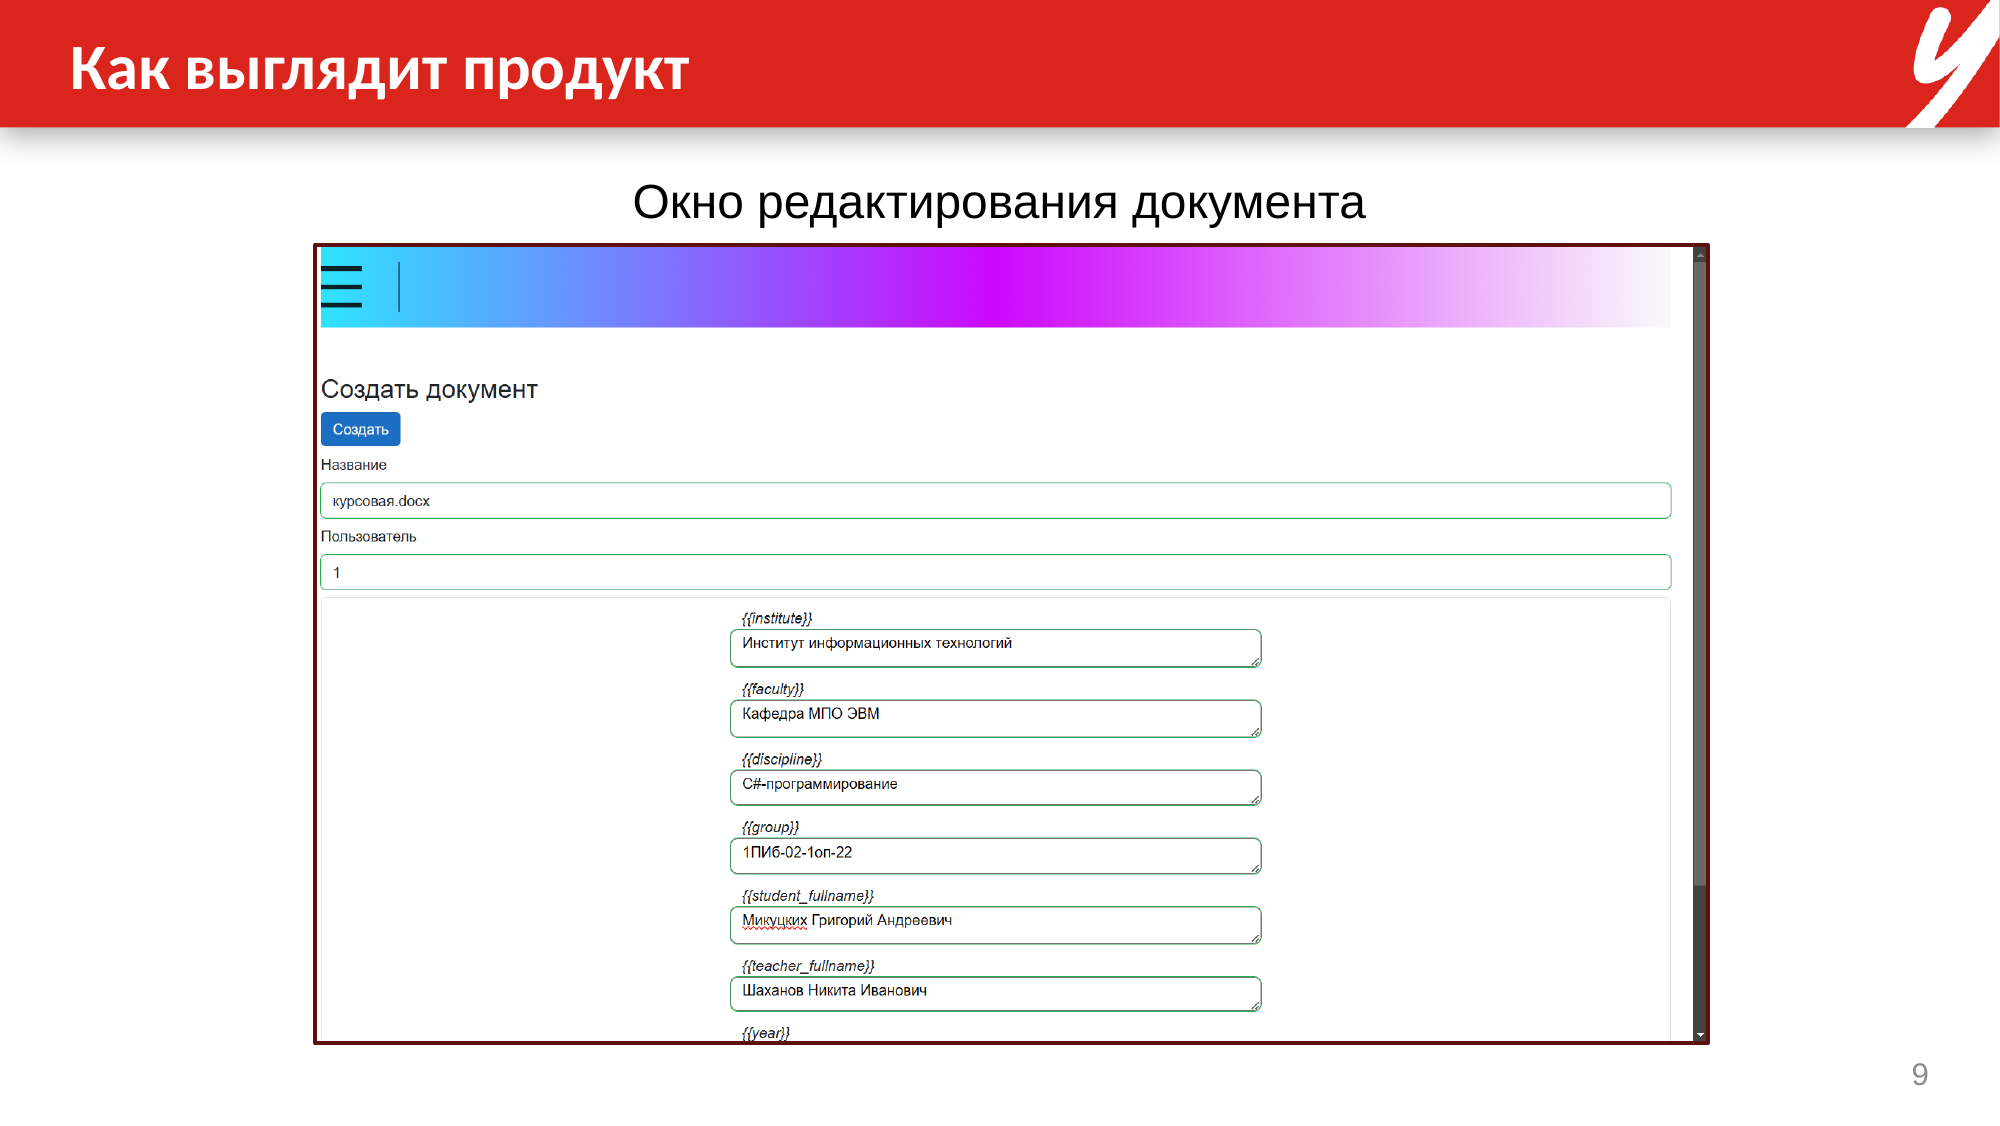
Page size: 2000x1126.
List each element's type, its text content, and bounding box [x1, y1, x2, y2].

list Окно редактирования документа [99, 161, 1900, 1006]
picture [1887, 0, 2000, 128]
picture [291, 245, 1709, 1044]
slide_number 9 [1824, 1042, 1949, 1103]
title Как выглядит продукт [51, 0, 1876, 128]
